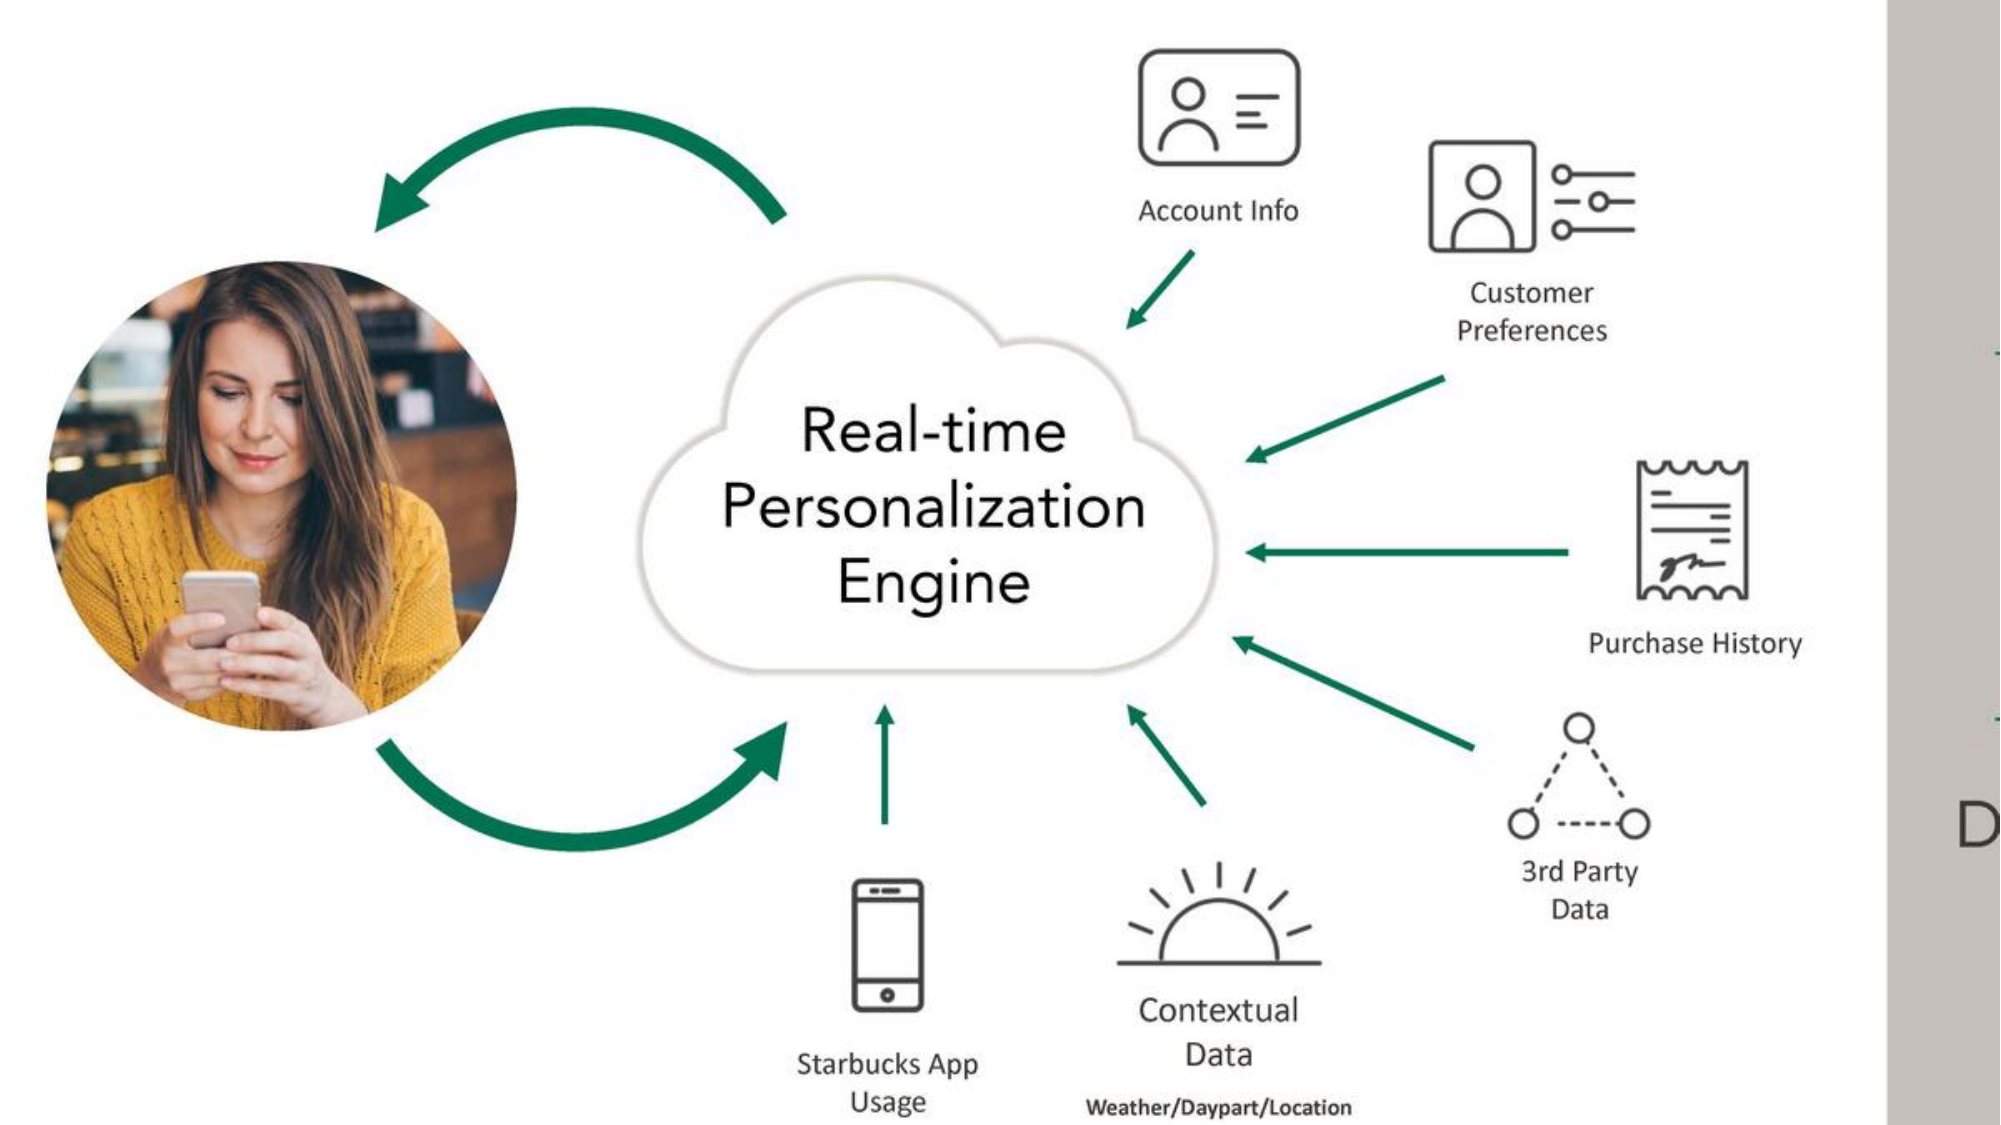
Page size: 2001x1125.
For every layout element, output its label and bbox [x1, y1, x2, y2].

list [0, 0, 2000, 1125]
